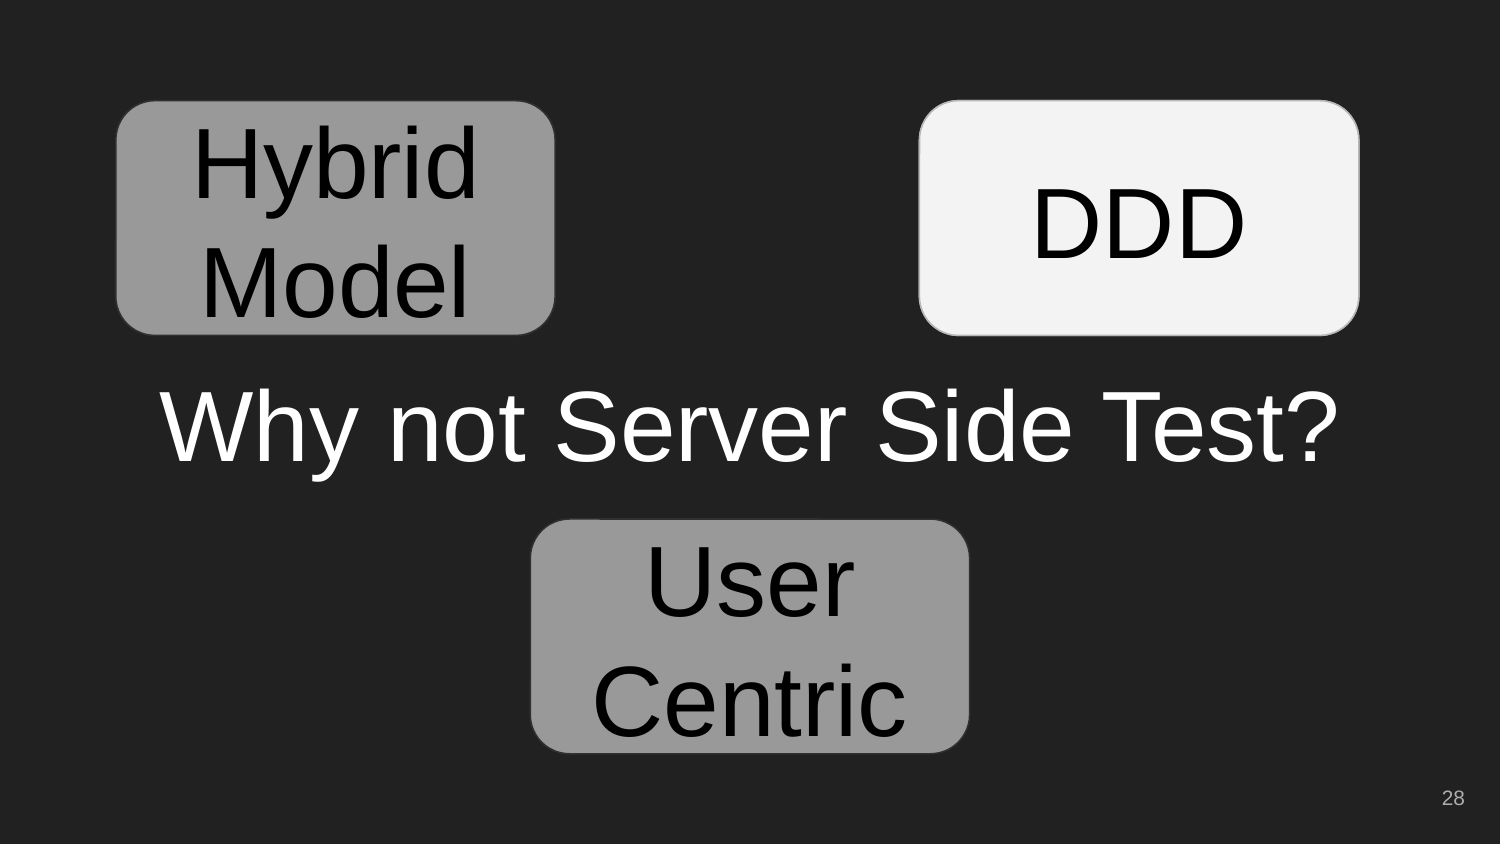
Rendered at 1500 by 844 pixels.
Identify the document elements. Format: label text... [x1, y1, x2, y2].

slide_number ‹#› [1389, 764, 1480, 830]
title Why not Server Side Test? [51, 352, 1449, 491]
text_box DDD [919, 100, 1359, 336]
text_box Hybrid Model [115, 100, 556, 336]
text_box User Centric [530, 518, 970, 754]
